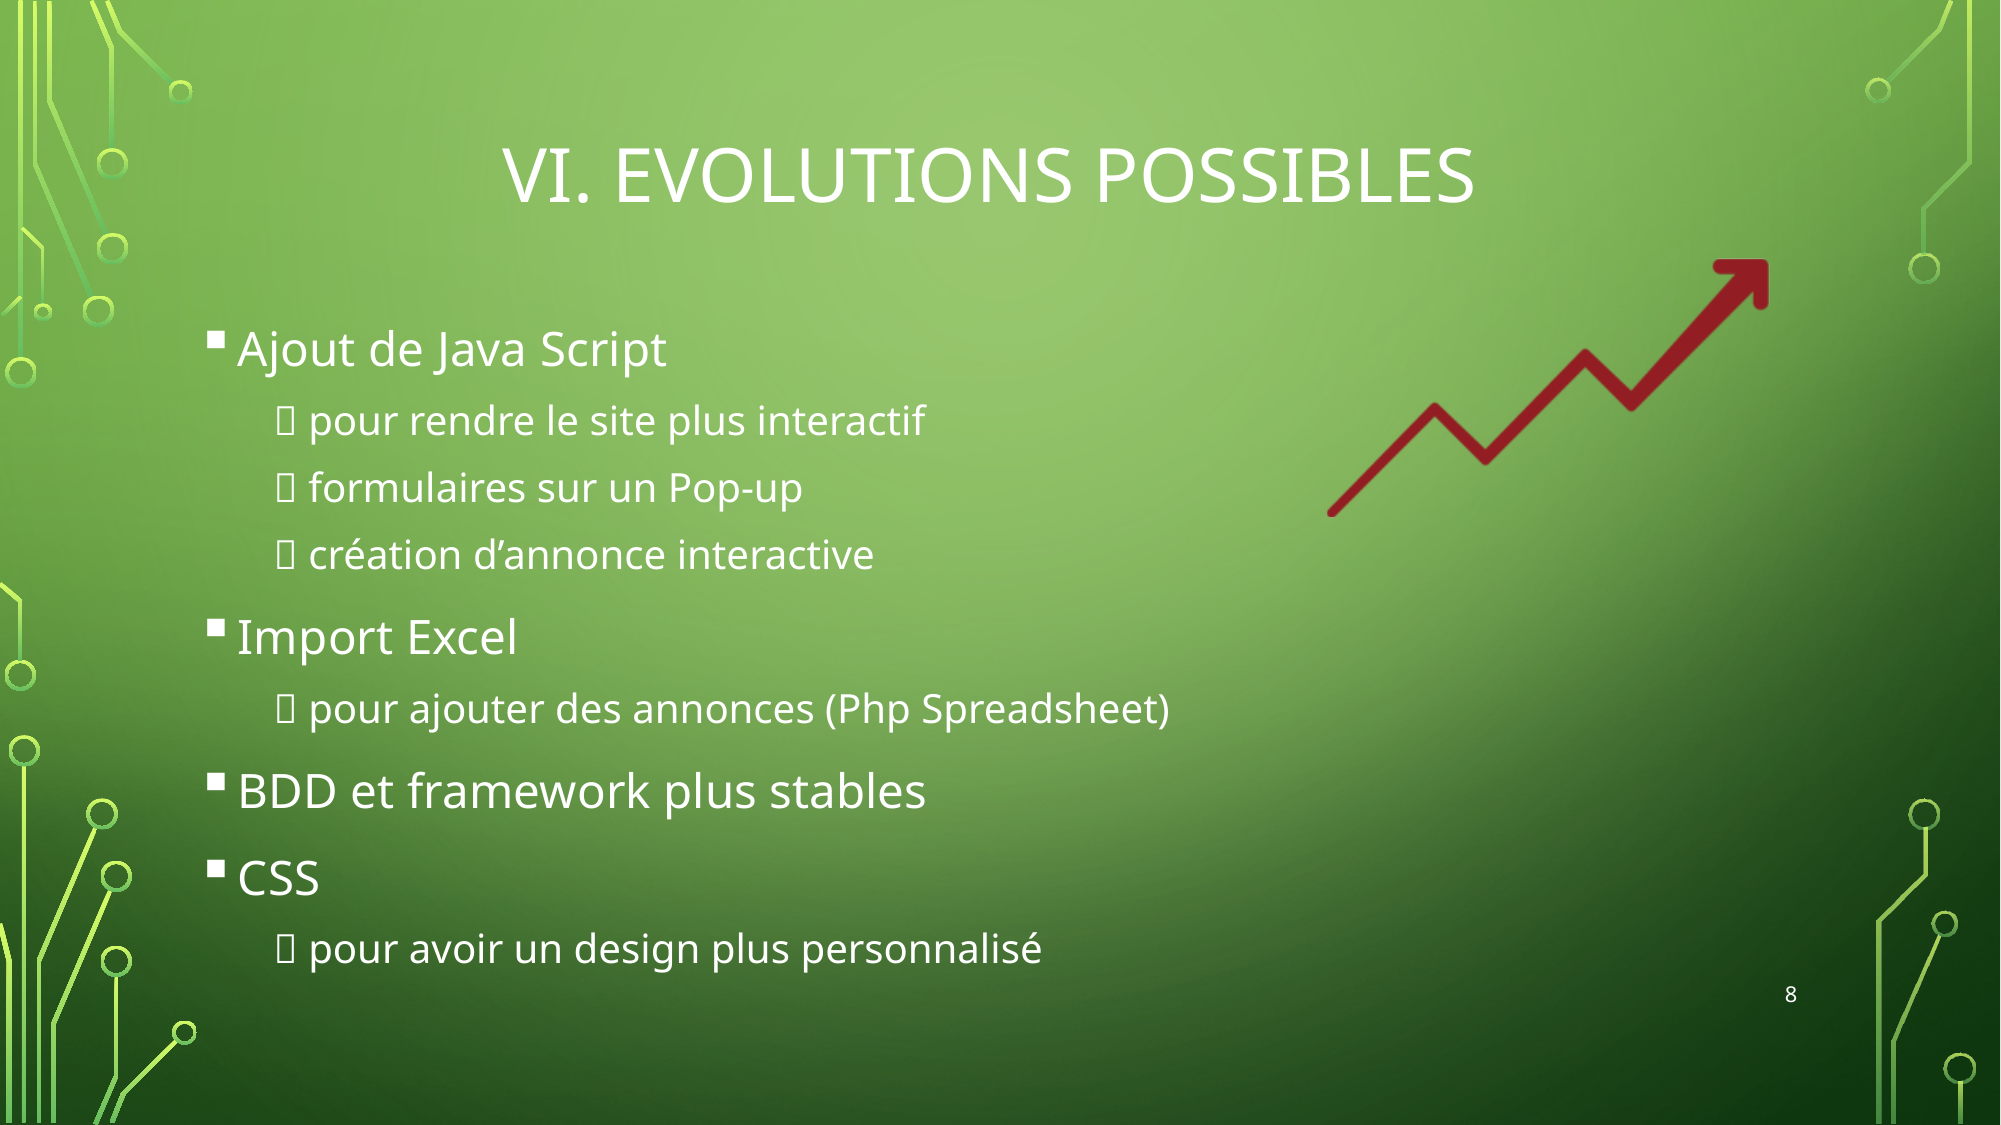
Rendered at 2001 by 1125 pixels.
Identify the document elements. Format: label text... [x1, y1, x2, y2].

list Ajout de Java Script  pour rendre le site plus interactif  formulaires sur un Pop-up  création d’annonce interactive Import Excel  pour ajouter des annonces (Php Spreadsheet) BDD et framework plus stables CSS  pour avoir un design plus personnalisé [187, 299, 1813, 983]
title VI. Evolutions possibles [187, 57, 1813, 299]
slide_number 8 [1685, 965, 1813, 1025]
picture [1310, 244, 1782, 535]
